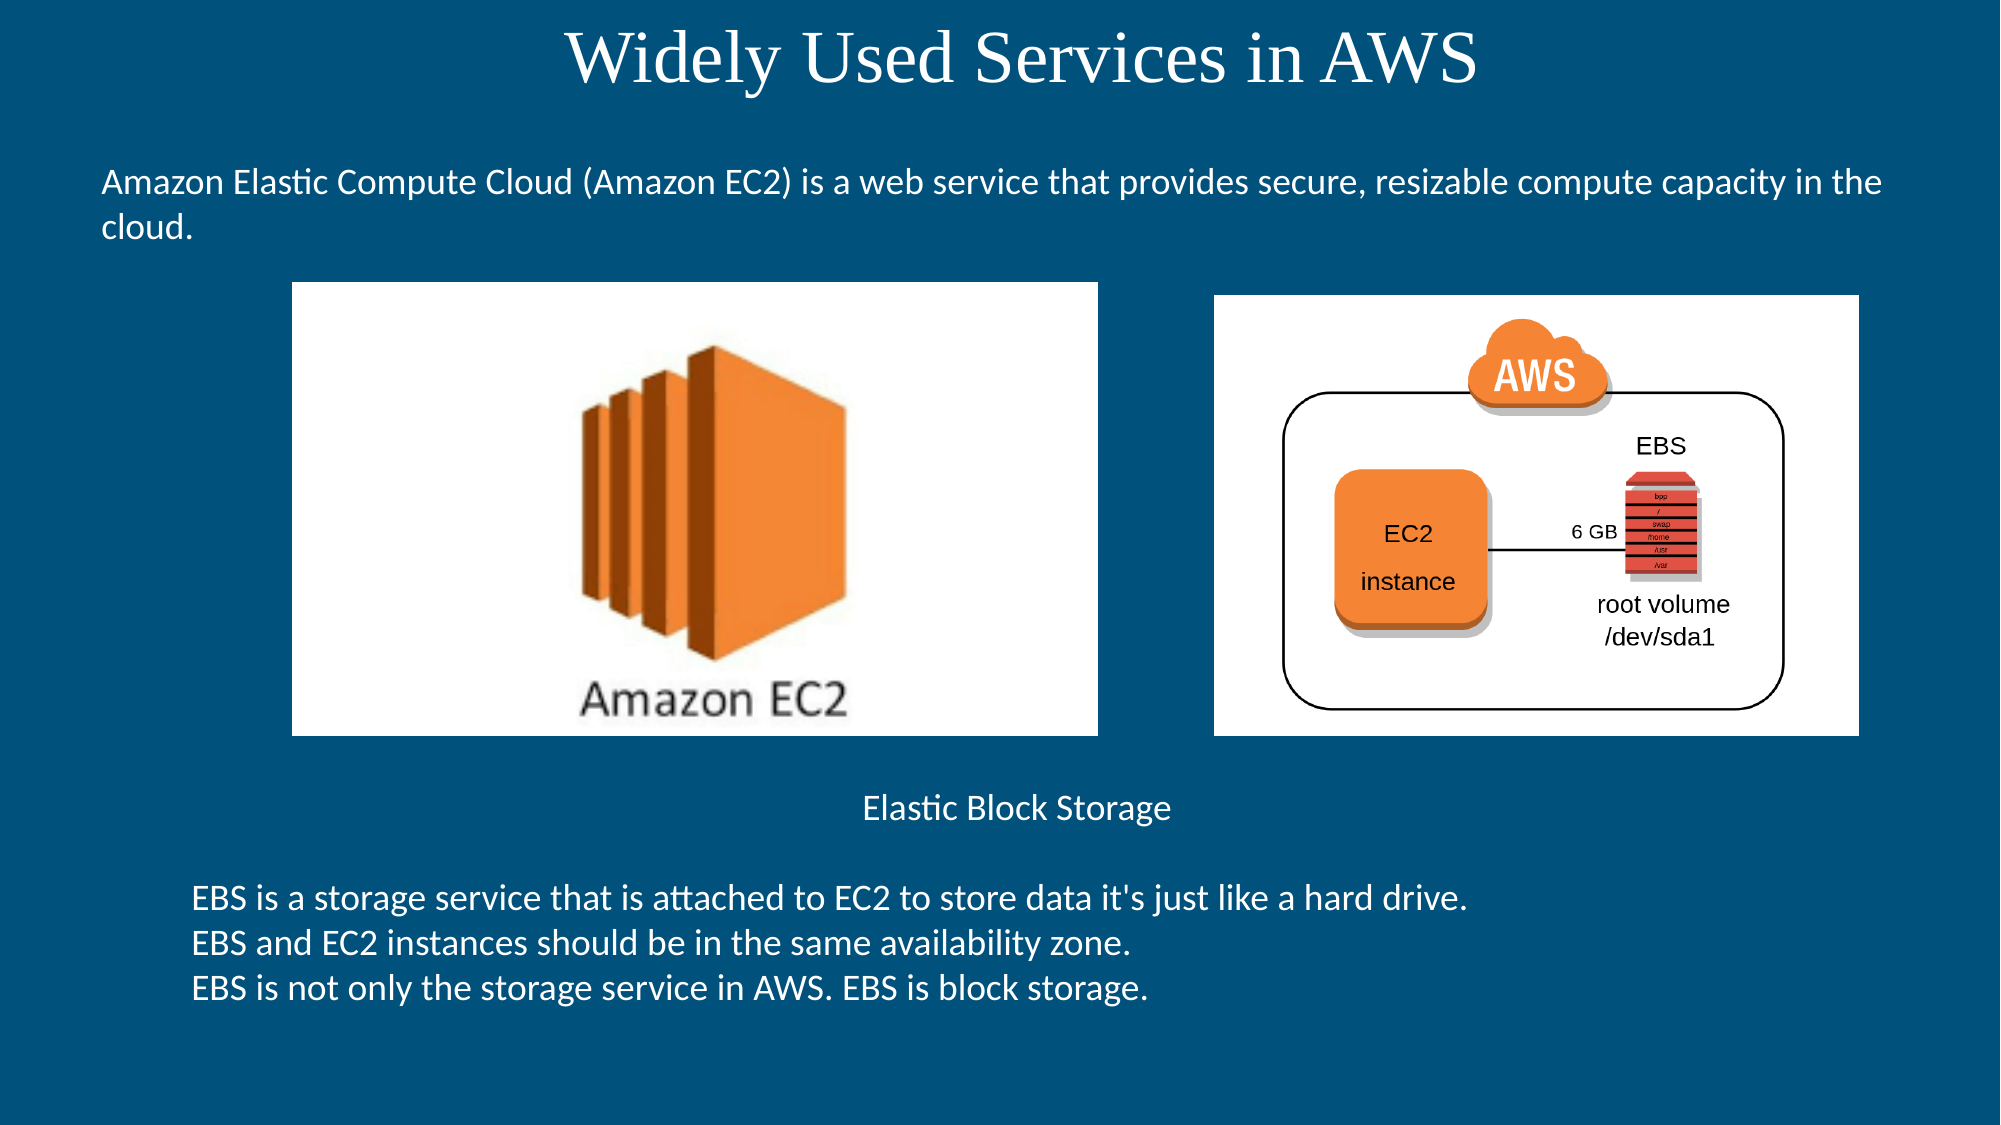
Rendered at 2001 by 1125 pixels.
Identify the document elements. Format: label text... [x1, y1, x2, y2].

picture [293, 283, 1097, 735]
picture [1215, 296, 1858, 735]
text_box Elastic Block Storage EBS is a storage service that is attached to EC2 to store data it's just like a hard drive. EBS and EC2 instances should be in the same availability zone. EBS is not only the storage service in AWS. EBS is block storage. [176, 775, 1859, 1016]
text_box Widely Used Services in AWS [549, 0, 1550, 105]
text_box Amazon Elastic Compute Cloud (Amazon EC2) is a web service that provides secure, resizable compute capacity in the cloud. [86, 149, 1902, 255]
